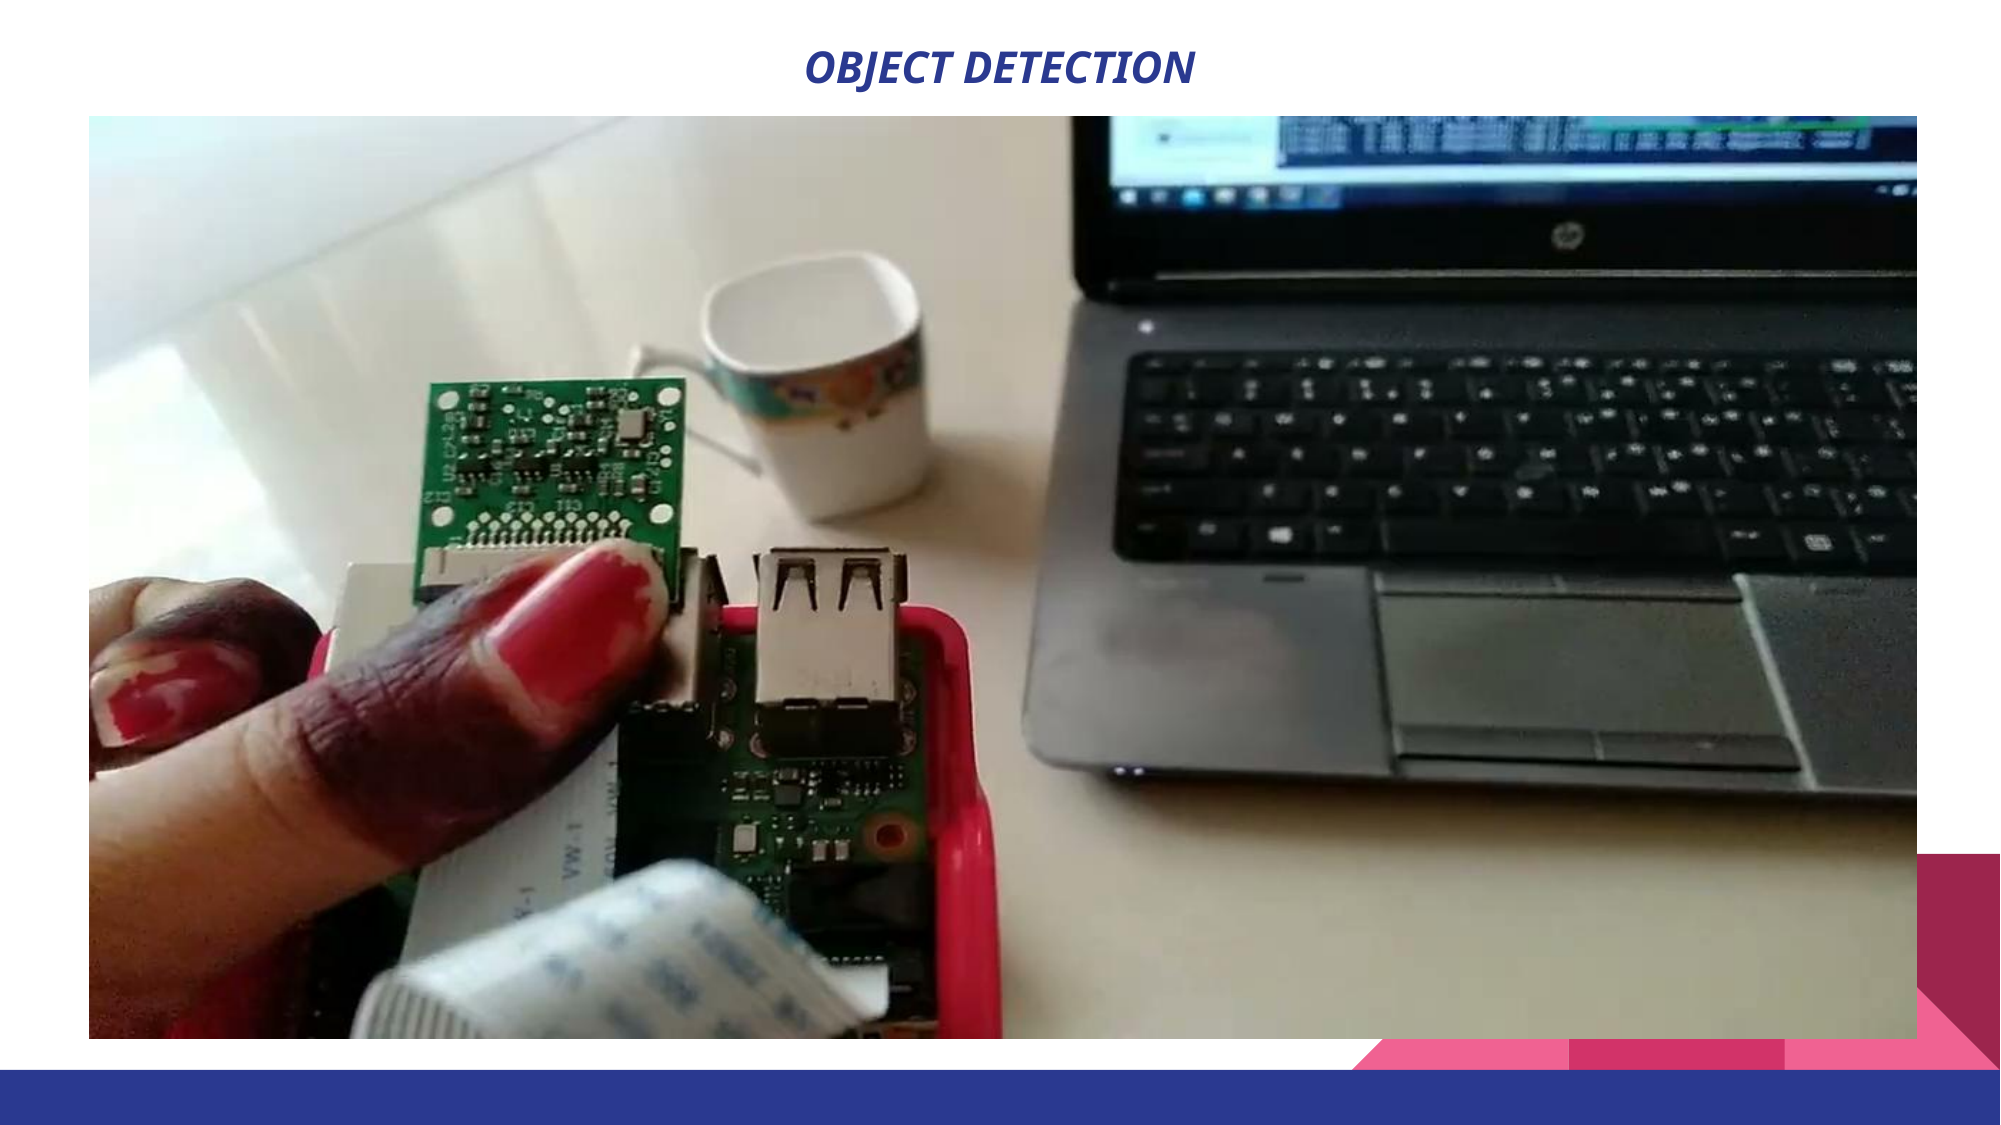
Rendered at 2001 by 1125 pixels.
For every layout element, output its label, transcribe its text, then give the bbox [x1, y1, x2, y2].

picture [89, 116, 1917, 1039]
title OBJECT DETECTION [68, 16, 1932, 117]
